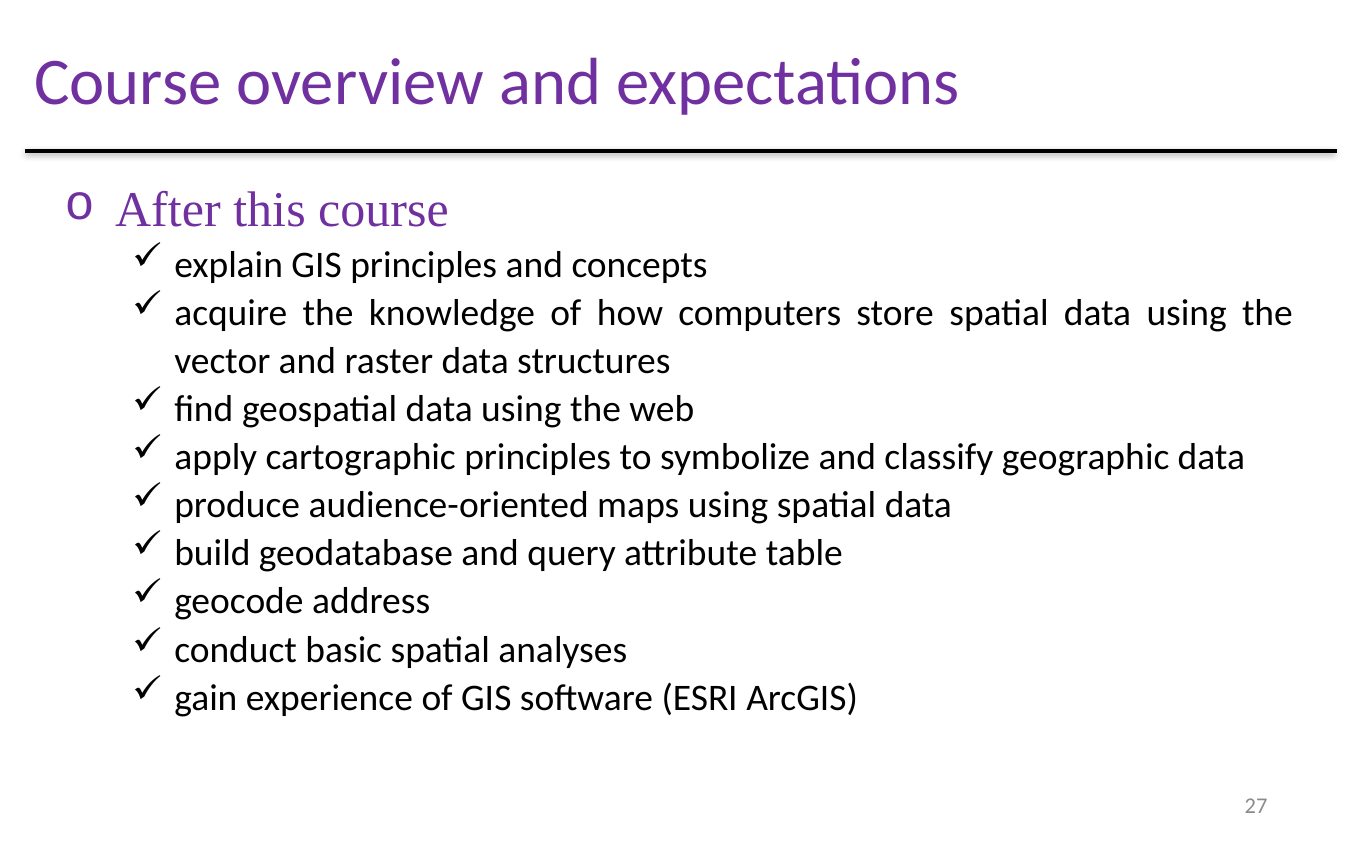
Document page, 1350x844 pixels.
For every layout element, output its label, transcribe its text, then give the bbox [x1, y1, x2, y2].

list After this course explain GIS principles and concepts acquire the knowledge of how computers store spatial data using the vector and raster data structures find geospatial data using the web apply cartographic principles to symbolize and classify geographic data produce audience-oriented maps using spatial data build geodatabase and query attribute table geocode address conduct basic spatial analyses gain experience of GIS software (ESRI ArcGIS) [49, 168, 1310, 807]
slide_number 27 [967, 782, 1283, 827]
text_box Course overview and expectations [19, 7, 1345, 148]
